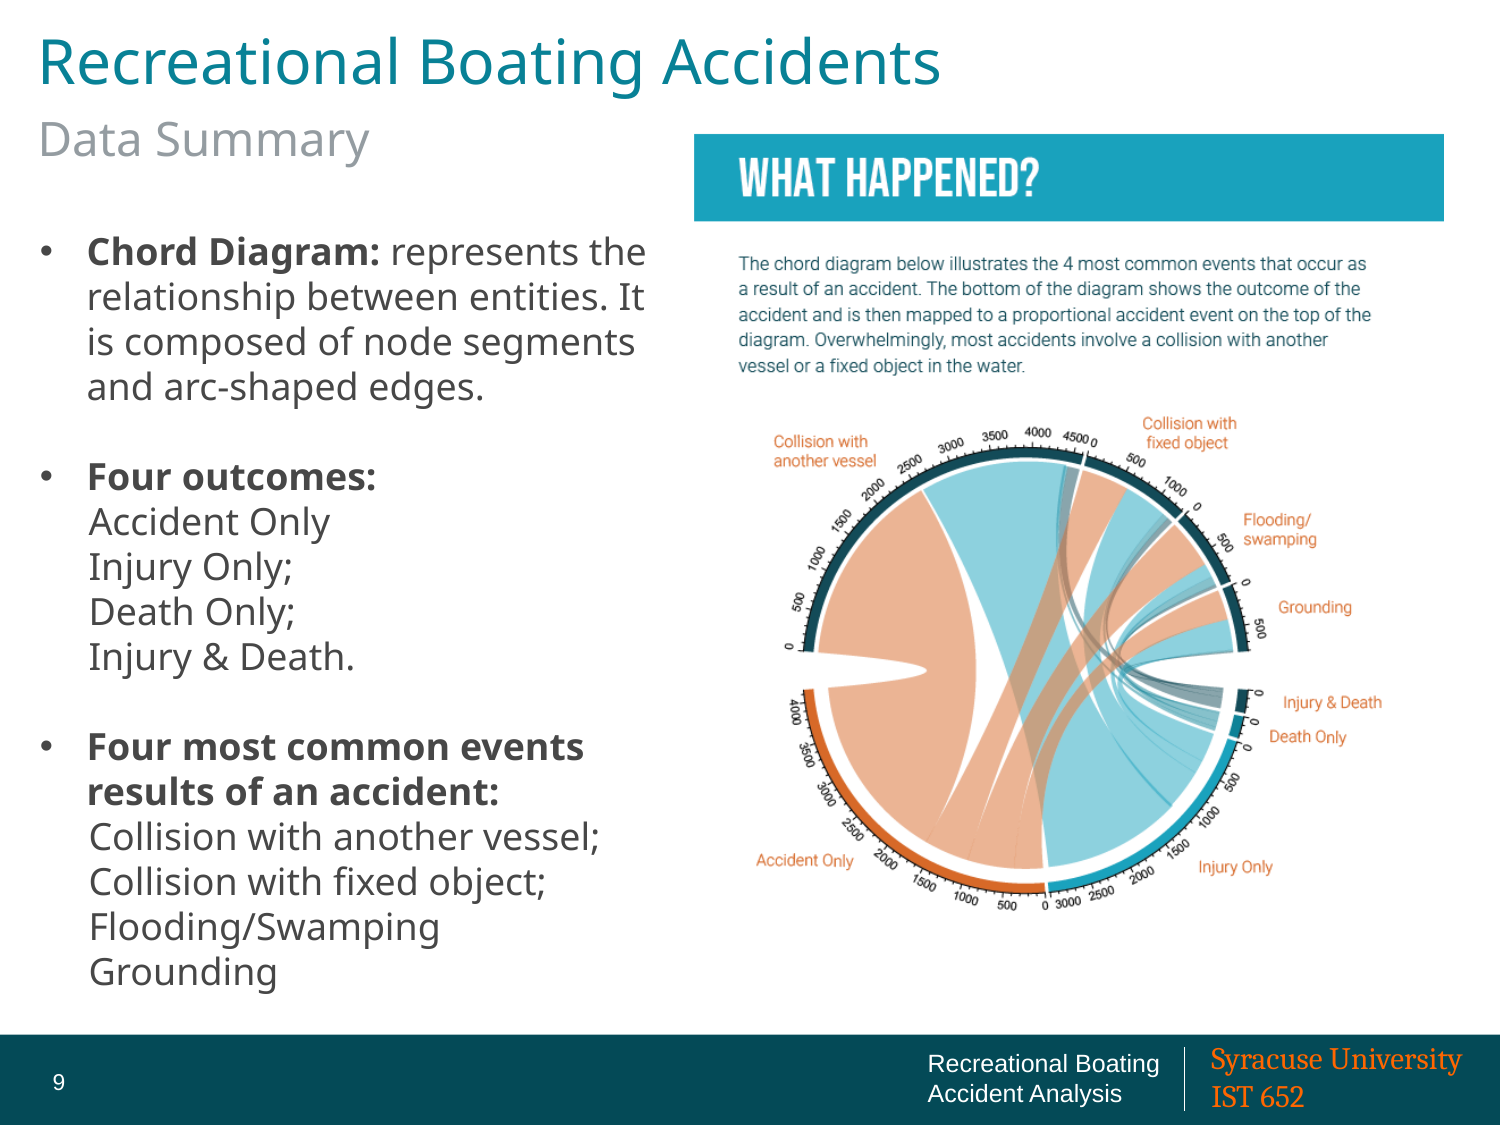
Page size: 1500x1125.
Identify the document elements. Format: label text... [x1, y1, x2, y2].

text_box Chord Diagram: represents the relationship between entities. It is composed of node segments and arc-shaped edges. Four outcomes: Accident Only Injury Only; Death Only; Injury & Death. Four most common events results of an accident: Collision with another vessel; Collision with fixed object; Flooding/Swamping Grounding [24, 220, 677, 1001]
title Recreational Boating Accidents [0, 0, 1500, 105]
slide_number 9 [11, 1050, 81, 1113]
picture [676, 125, 1444, 971]
list Data Summary [0, 86, 1350, 174]
